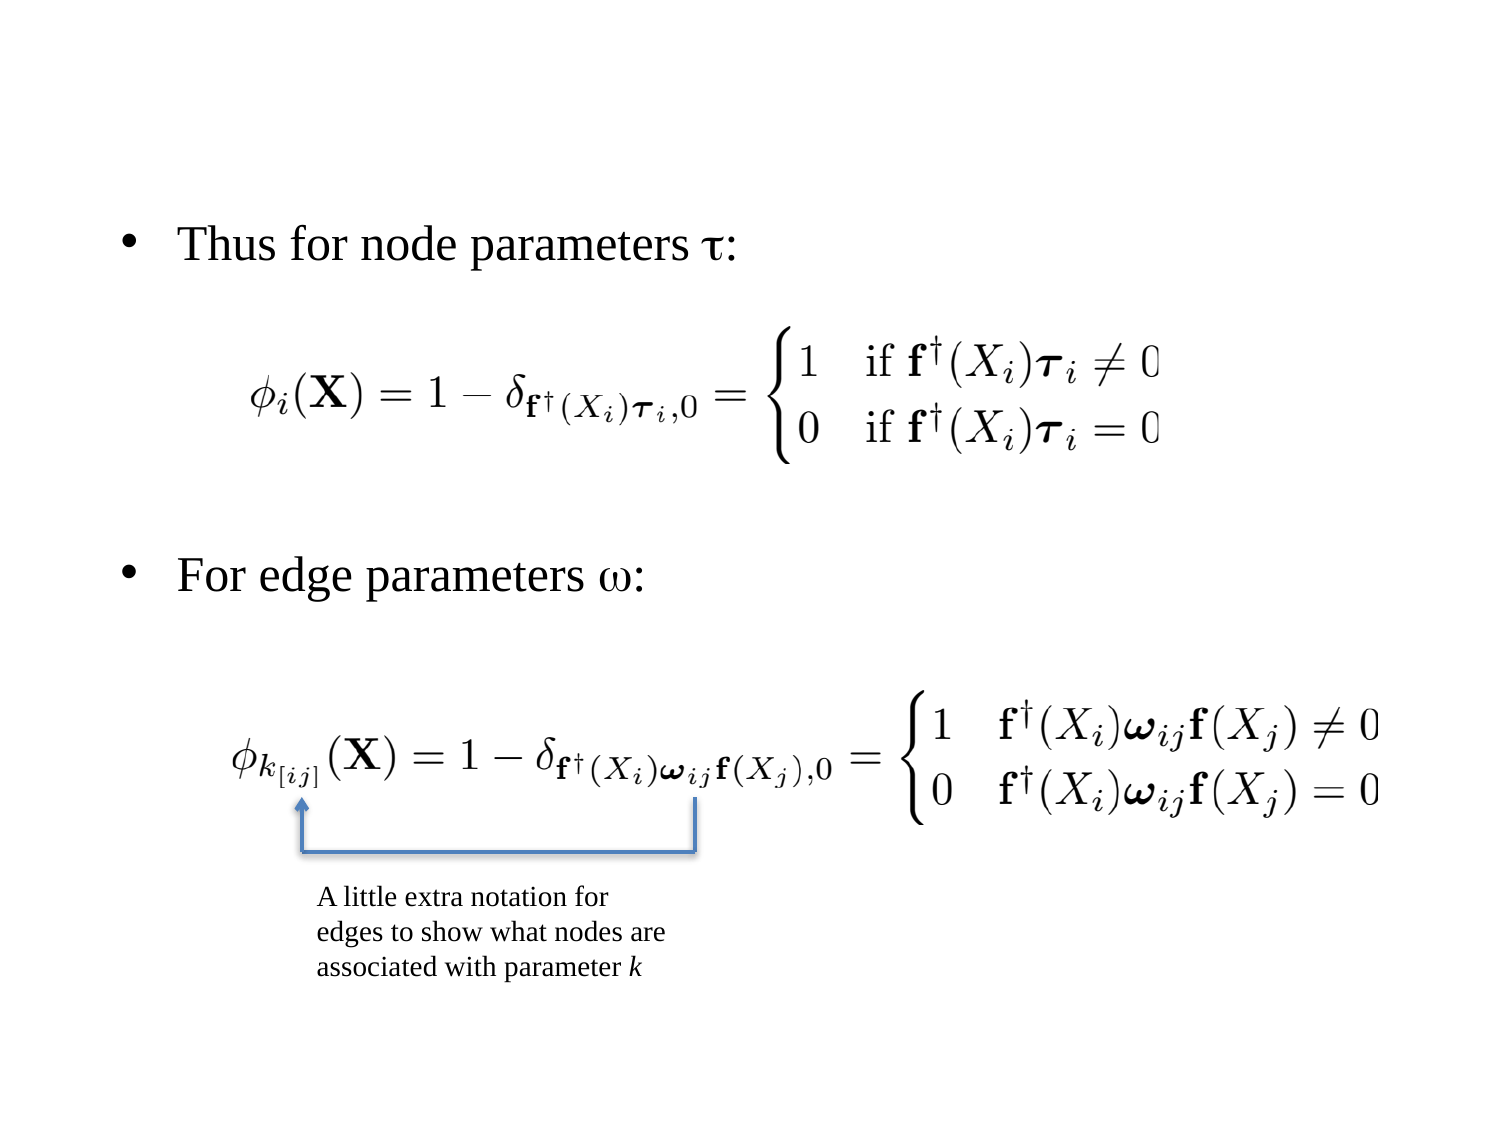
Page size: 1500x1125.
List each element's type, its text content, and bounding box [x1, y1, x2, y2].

picture [250, 325, 1159, 464]
text_box For edge parameters w: [105, 533, 662, 609]
text_box A little extra notation for edges to show what nodes are associated with parameter k [301, 869, 696, 990]
picture [232, 689, 1379, 826]
text_box Thus for node parameters t: [105, 202, 754, 278]
